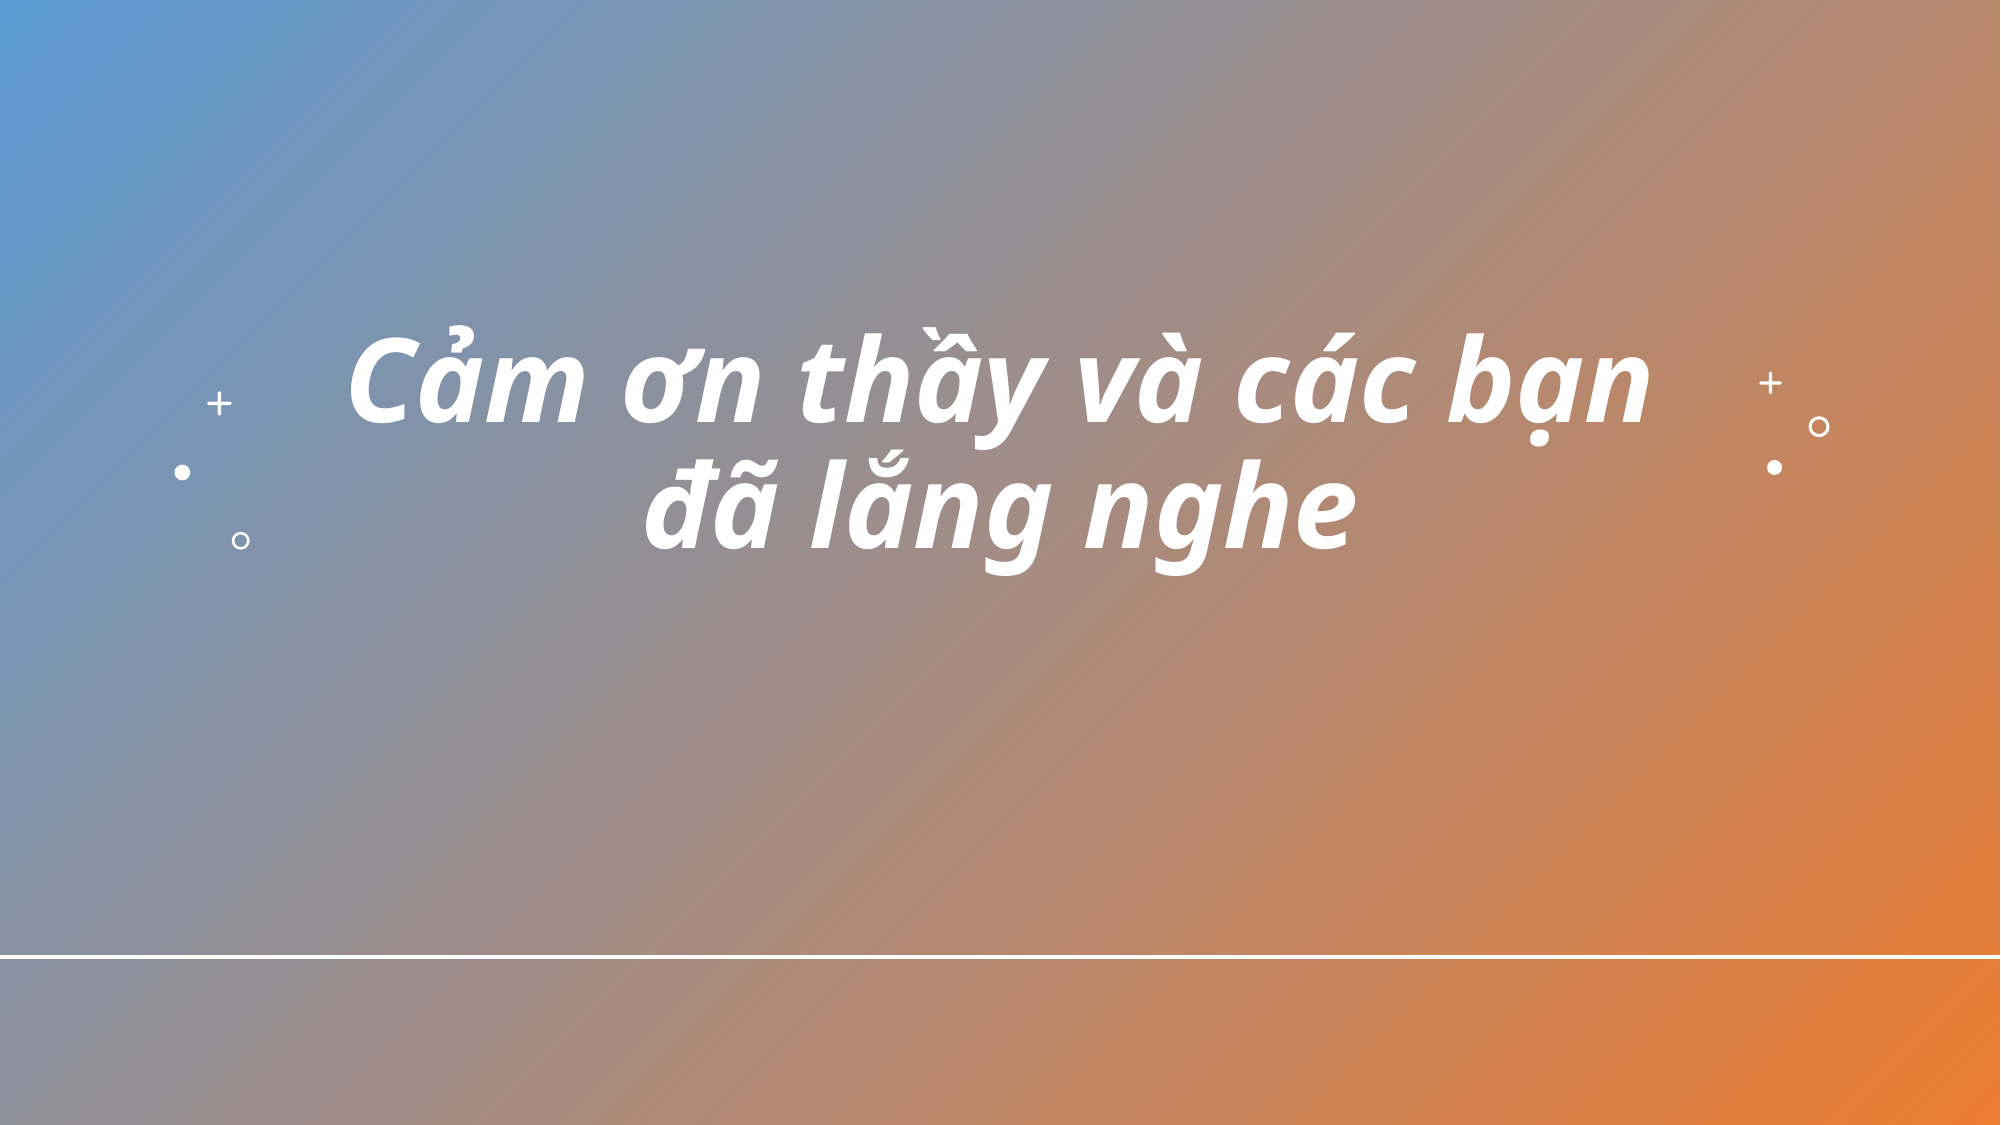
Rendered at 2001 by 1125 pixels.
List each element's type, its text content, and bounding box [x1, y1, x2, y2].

text_box [0, 959, 2000, 1125]
text_box [231, 531, 250, 550]
text_box [0, 0, 2000, 955]
text_box [206, 390, 232, 416]
text_box [174, 464, 191, 481]
text_box [1759, 371, 1782, 395]
text_box [1767, 459, 1783, 475]
text_box [1808, 416, 1830, 438]
title Cảm ơn thầy và các bạn đã lắng nghe [249, 198, 1751, 582]
